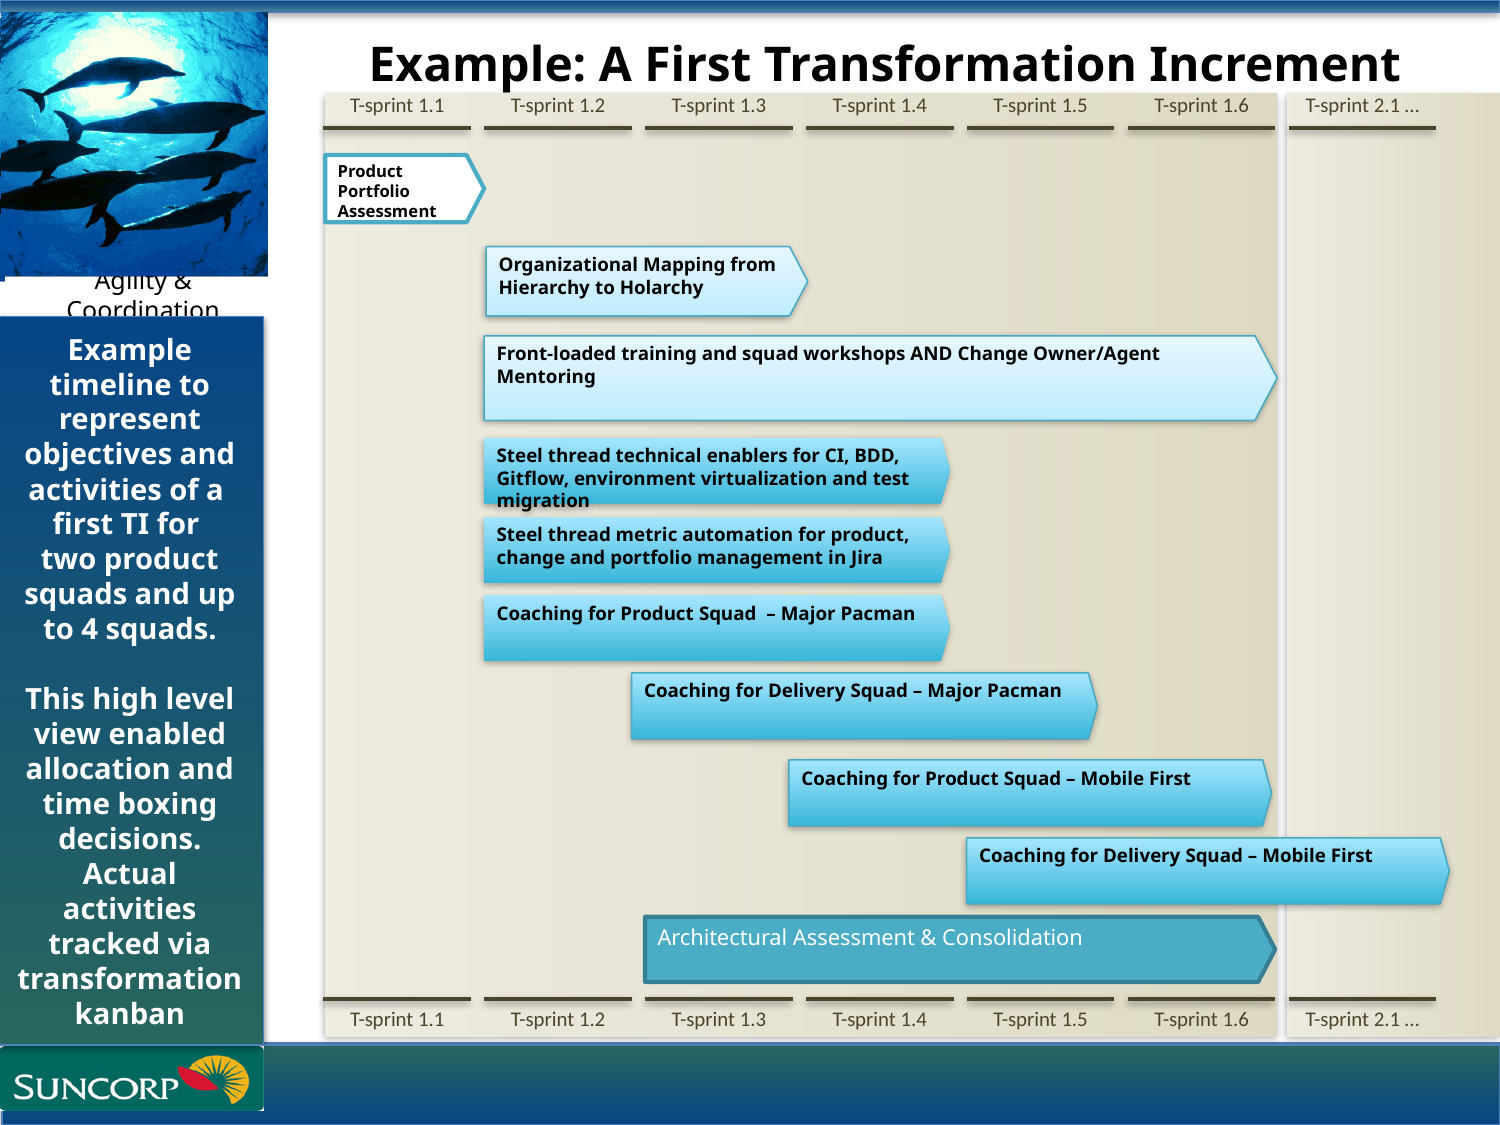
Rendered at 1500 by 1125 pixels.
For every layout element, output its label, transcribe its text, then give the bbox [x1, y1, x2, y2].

text_box Product Portfolio Assessment [323, 152, 487, 225]
title Example: A First Transformation Increment [281, 18, 1490, 106]
text_box Coaching for Delivery Squad – Mobile First [965, 837, 1451, 905]
picture [0, 1046, 264, 1111]
text_box [324, 106, 1278, 1037]
text_box Architectural Assessment & Consolidation [642, 914, 1278, 985]
text_box Steel thread technical enablers for CI, BDD, Gitflow, environment virtualization and test migration [484, 437, 950, 504]
text_box T-sprint 1.5 [966, 85, 1115, 124]
text_box T-sprint 2.1 … [1288, 1004, 1437, 1037]
text_box T-sprint 1.6 [1127, 1004, 1276, 1037]
text_box T-sprint 1.1 [323, 85, 471, 124]
text_box Coaching for Product Squad – Mobile First [788, 759, 1273, 827]
text_box Example timeline to represent objectives and activities of a first TI for two product squads and up to 4 squads. This high level view enabled allocation and time boxing decisions. Actual activities tracked via transformation kanban [0, 324, 260, 1037]
text_box Organizational Mapping from Hierarchy to Holarchy [485, 245, 809, 317]
text_box T-sprint 1.1 [323, 1005, 471, 1037]
text_box T-sprint 1.6 [1127, 85, 1276, 124]
text_box Front-loaded training and squad workshops AND Change Owner/Agent Mentoring [483, 335, 1278, 422]
text_box T-sprint 1.2 [484, 85, 632, 124]
text_box Coaching for Delivery Squad – Major Pacman [630, 672, 1099, 740]
text_box T-sprint 2.1 … [1288, 85, 1437, 124]
text_box [1287, 93, 1500, 1037]
text_box T-sprint 1.3 [645, 1004, 793, 1037]
text_box T-sprint 1.4 [805, 1004, 954, 1037]
text_box T-sprint 1.4 [805, 85, 954, 124]
text_box T-sprint 1.3 [645, 85, 793, 124]
picture [0, 12, 268, 282]
text_box Coaching for Product Squad – Major Pacman [484, 595, 950, 662]
text_box T-sprint 1.2 [484, 1005, 632, 1037]
text_box Steel thread metric automation for product, change and portfolio management in Jira [484, 516, 950, 583]
text_box T-sprint 1.5 [966, 1004, 1115, 1037]
